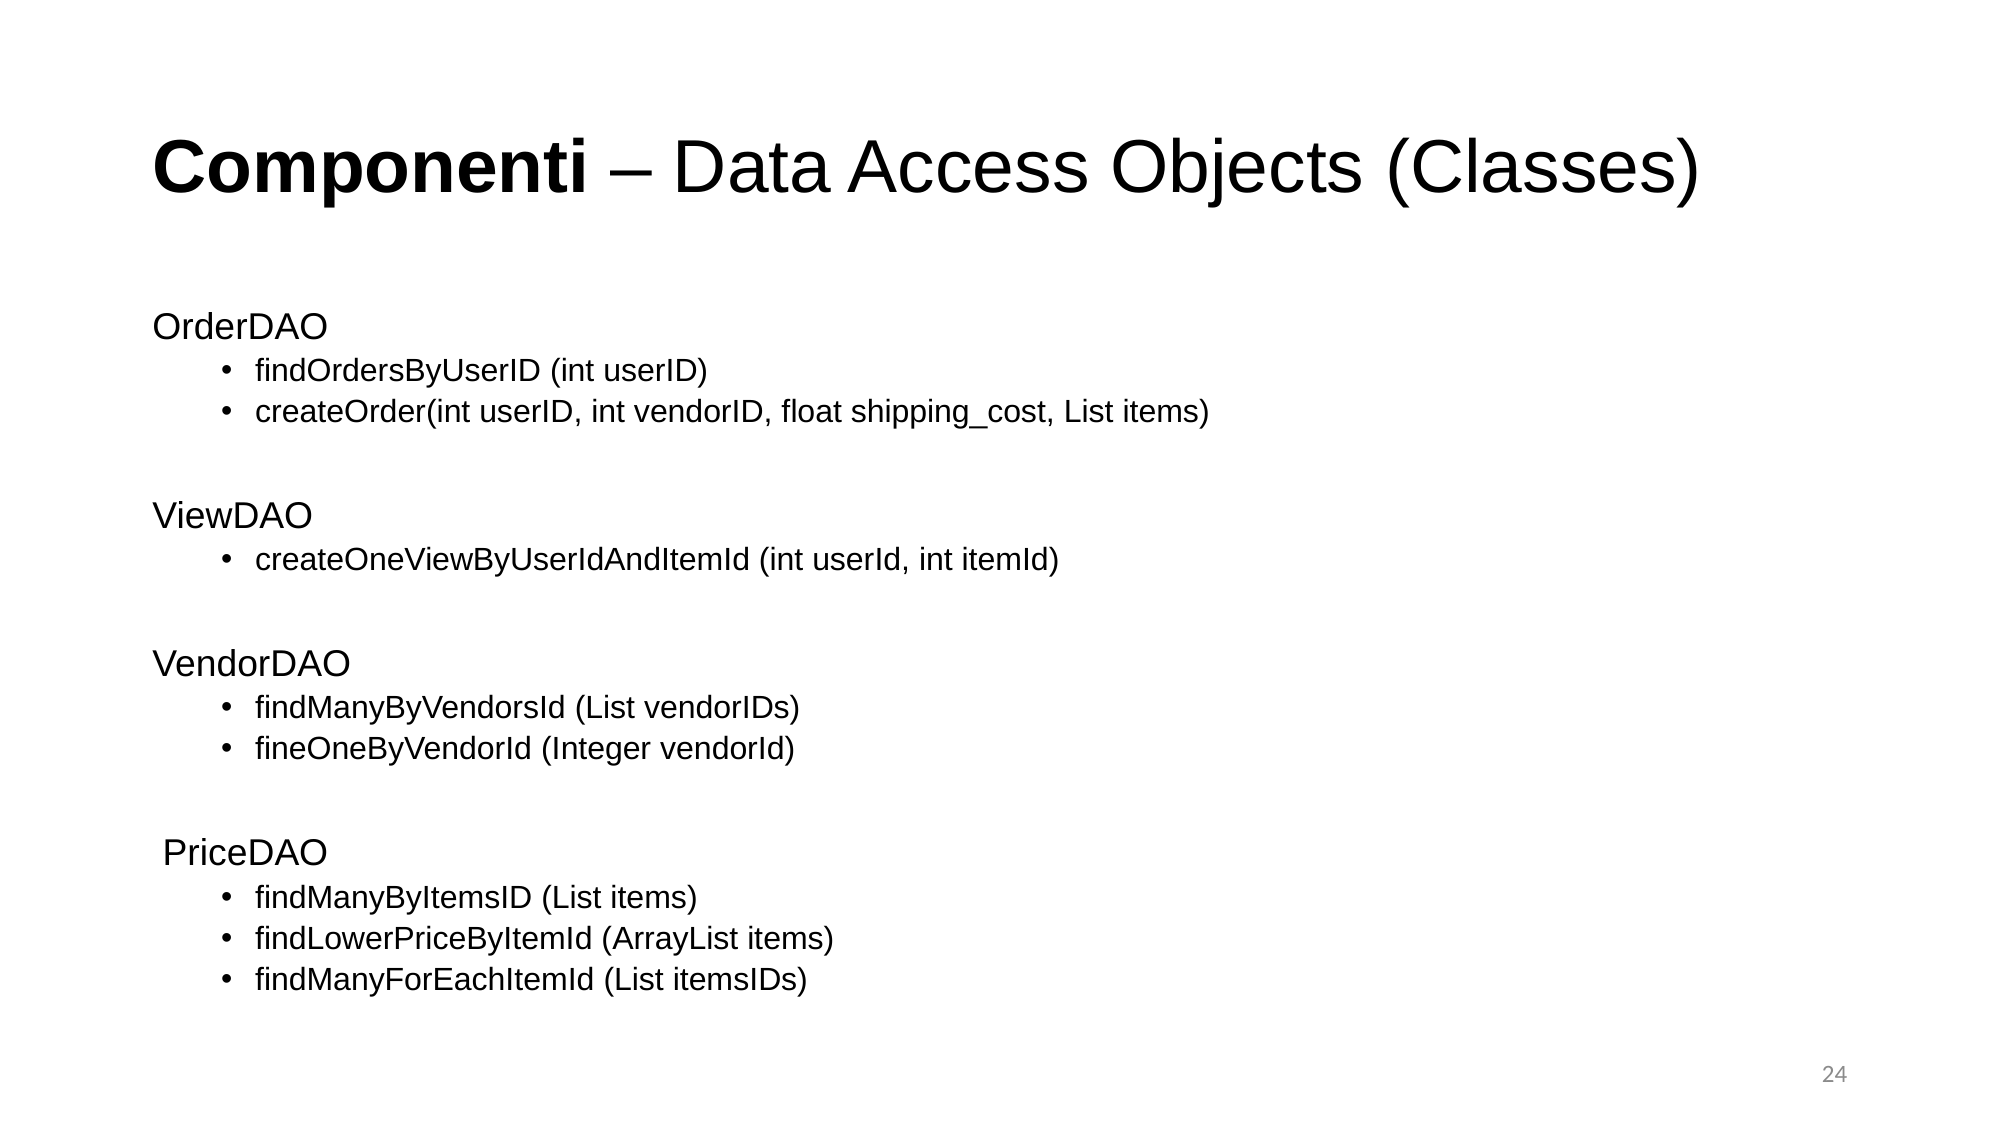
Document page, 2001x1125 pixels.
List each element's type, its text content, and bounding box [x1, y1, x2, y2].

slide_number 24 [1412, 1042, 1863, 1103]
list OrderDAO findOrdersByUserID (int userID) createOrder(int userID, int vendorID, float shipping_cost, List items) ViewDAO createOneViewByUserIdAndItemId (int userId, int itemId) VendorDAO findManyByVendorsId (List vendorIDs) fineOneByVendorId (Integer vendorId) PriceDAO findManyByItemsID (List items) findLowerPriceByItemId (ArrayList items) findManyForEachItemId (List itemsIDs) [137, 299, 1863, 1014]
title Componenti – Data Access Objects (Classes) [137, 59, 1863, 278]
